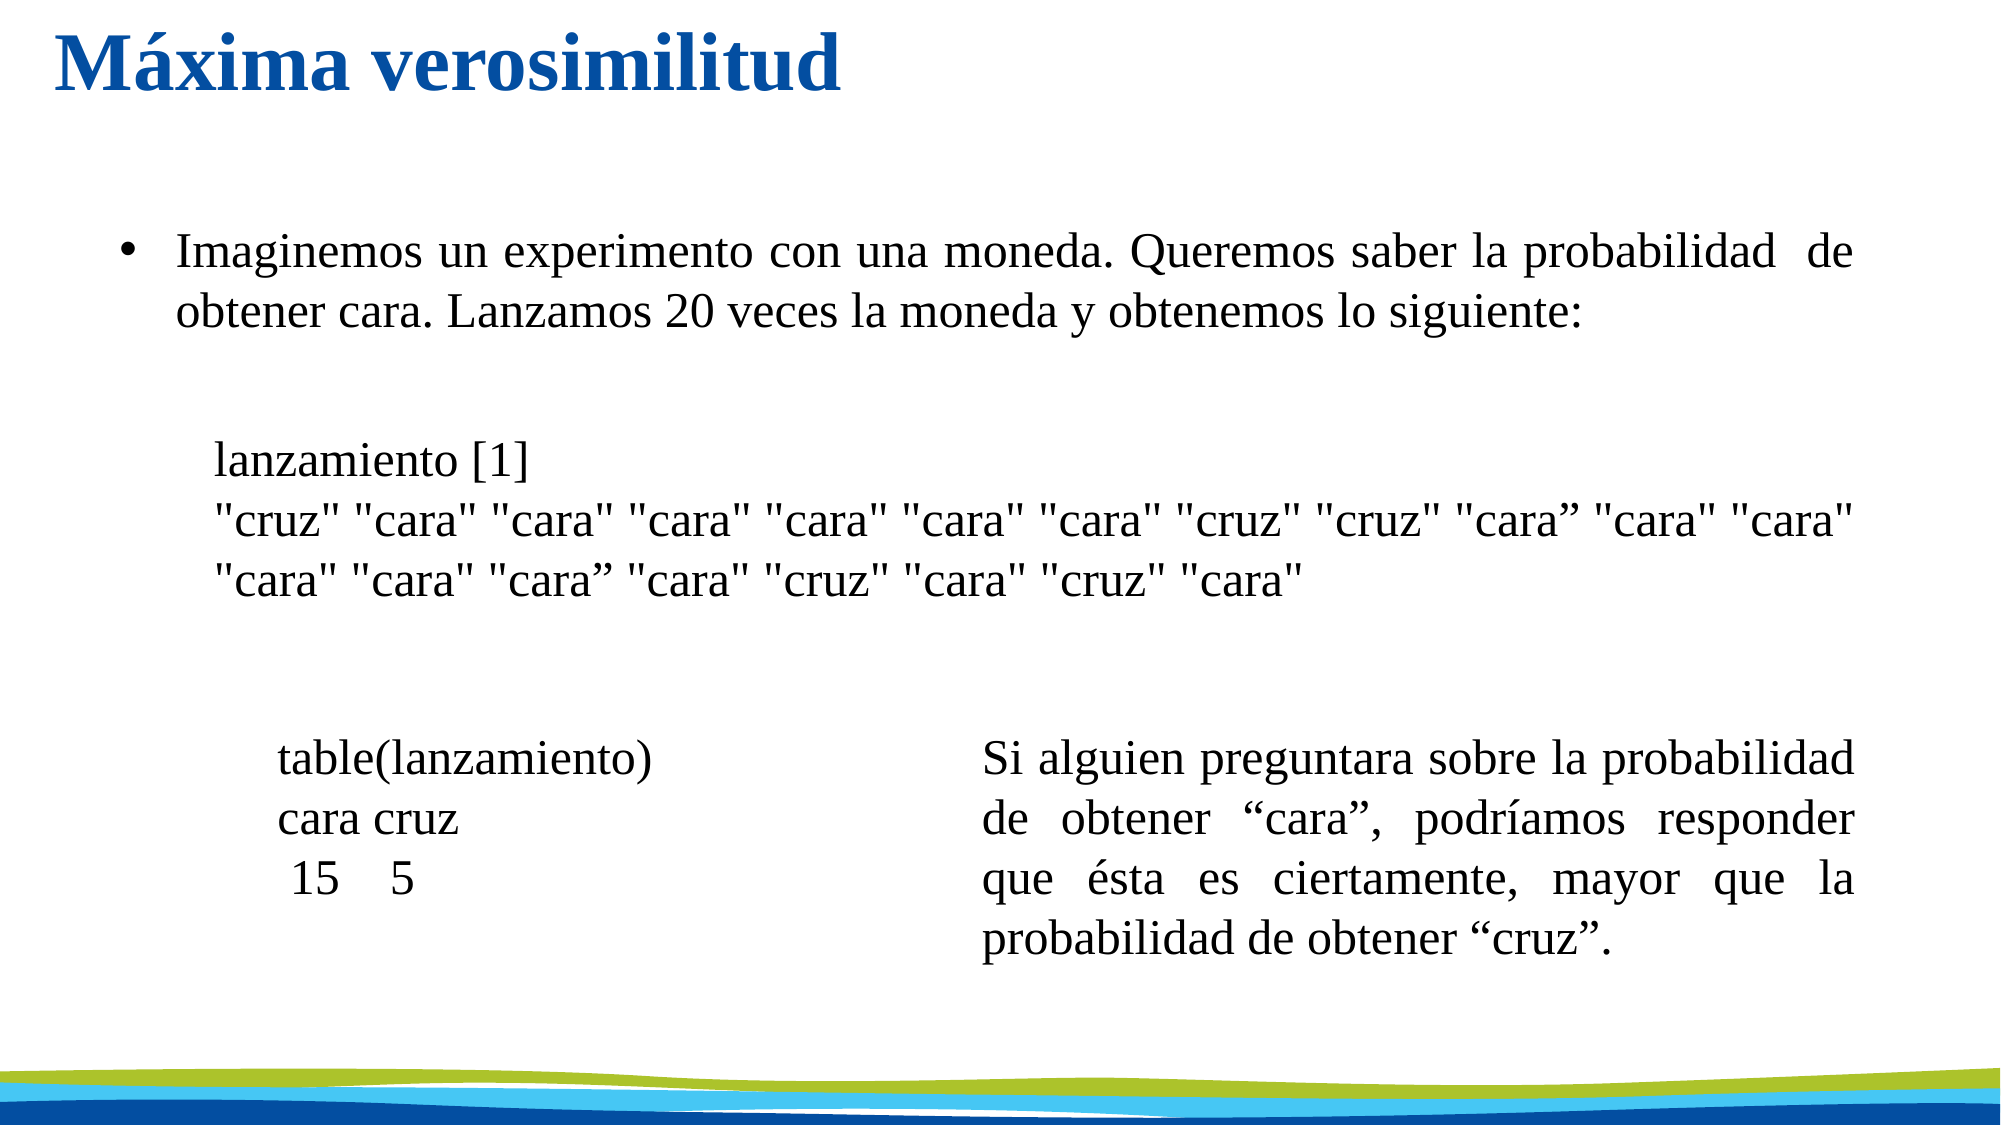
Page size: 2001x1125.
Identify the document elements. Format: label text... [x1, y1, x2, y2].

text_box lanzamiento [1] "cruz" "cara" "cara" "cara" "cara" "cara" "cara" "cruz" "cruz" "cara” "cara" "cara" "cara" "cara" "cara” "cara" "cruz" "cara" "cruz" "cara" [199, 418, 1871, 614]
text_box Imaginemos un experimento con una moneda. Queremos saber la probabilidad de obtener cara. Lanzamos 20 veces la moneda y obtenemos lo siguiente: [104, 210, 1871, 346]
text_box Si alguien preguntara sobre la probabilidad de obtener “cara”, podríamos responder que ésta es ciertamente, mayor que la probabilidad de obtener “cruz”. [967, 717, 1871, 972]
title Máxima verosimilitud [55, 0, 1945, 157]
text_box table(lanzamiento) cara cruz 15 5 [262, 717, 669, 912]
